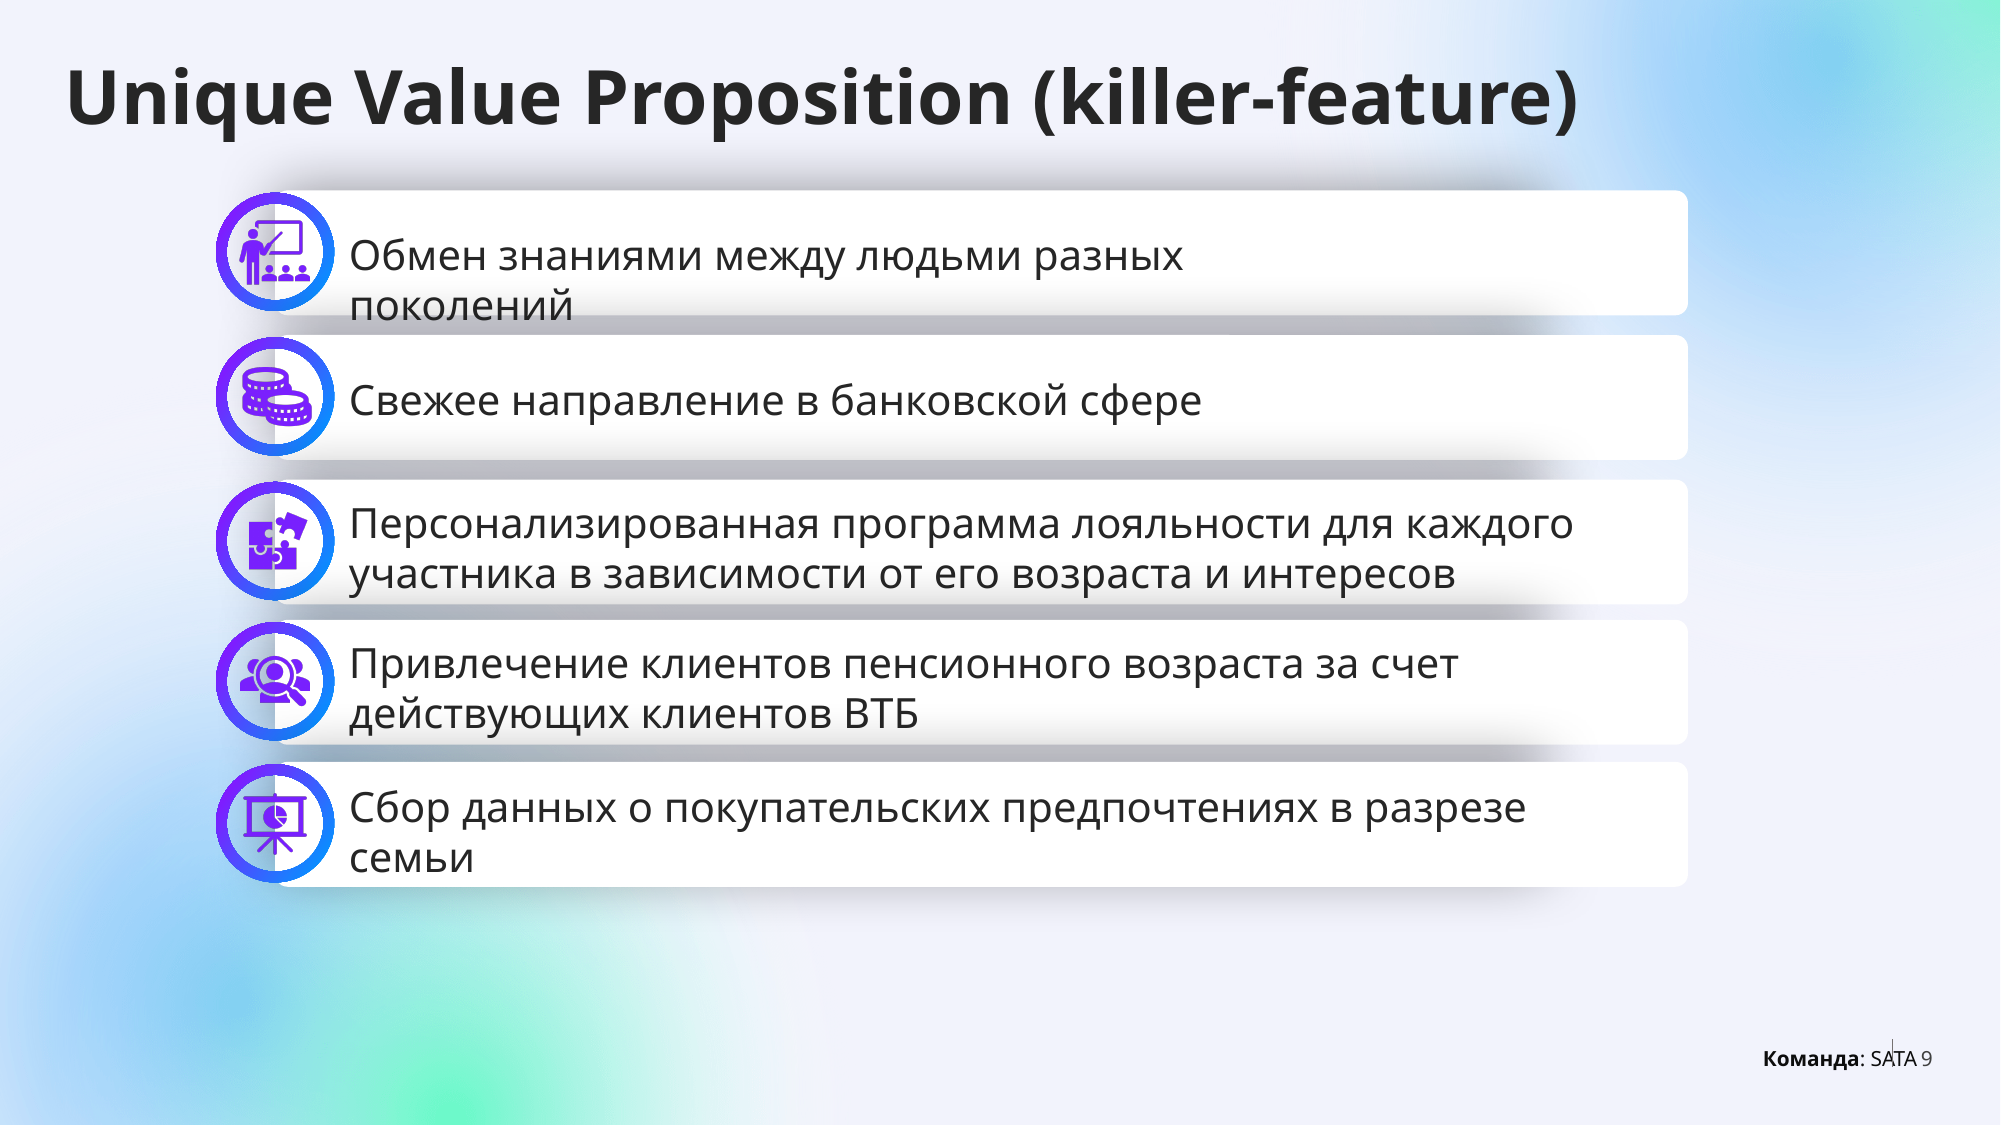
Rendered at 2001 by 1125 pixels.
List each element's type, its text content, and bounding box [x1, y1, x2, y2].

text_box [274, 493, 300, 501]
text_box 9 [1906, 1038, 1983, 1078]
text_box Персонализированная программа лояльности для каждого участника в зависимости от его возраста и интересов [334, 489, 1671, 605]
text_box [216, 622, 334, 739]
text_box [278, 478, 1690, 606]
text_box [274, 633, 300, 641]
text_box [274, 581, 294, 588]
text_box [274, 436, 301, 444]
text_box [279, 189, 1690, 317]
text_box [216, 337, 334, 455]
text_box [279, 618, 1690, 746]
text_box Сбор данных о покупательских предпочтениях в разрезе семьи [334, 773, 1616, 888]
text_box Привлечение клиентов пенсионного возраста за счет действующих клиентов ВТБ [334, 629, 1616, 745]
text_box Unique Value Proposition (killer-feature) [50, 42, 1893, 147]
text_box Обмен знаниями между людьми разных поколений [334, 221, 1424, 293]
picture [0, 0, 2001, 1125]
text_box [1687, 1037, 1893, 1079]
text_box [274, 863, 301, 871]
text_box [274, 349, 301, 357]
text_box [216, 192, 334, 310]
text_box [274, 775, 300, 783]
text_box Свежее направление в банковской сфере [334, 366, 1638, 431]
text_box [216, 481, 334, 599]
text_box [279, 760, 1690, 888]
text_box [274, 721, 301, 729]
text_box [216, 764, 334, 883]
text_box [274, 292, 300, 300]
text_box [274, 204, 300, 212]
text_box [277, 836, 334, 888]
text_box [279, 333, 1690, 461]
